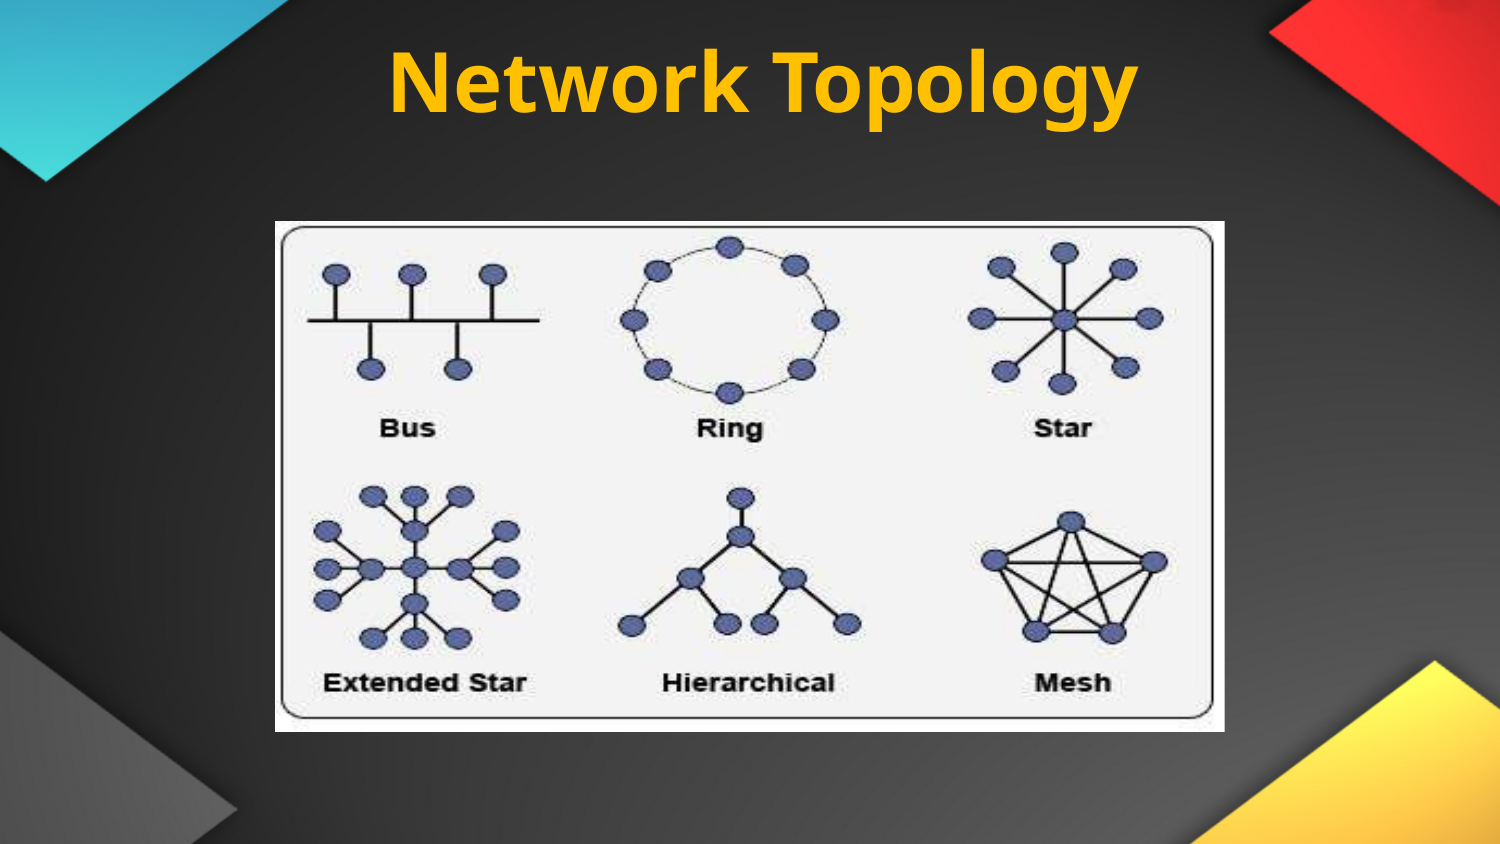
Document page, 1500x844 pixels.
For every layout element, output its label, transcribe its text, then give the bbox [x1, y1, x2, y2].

title Network Topology [287, 6, 1236, 150]
text_box [275, 221, 1225, 732]
picture [0, 0, 1500, 844]
